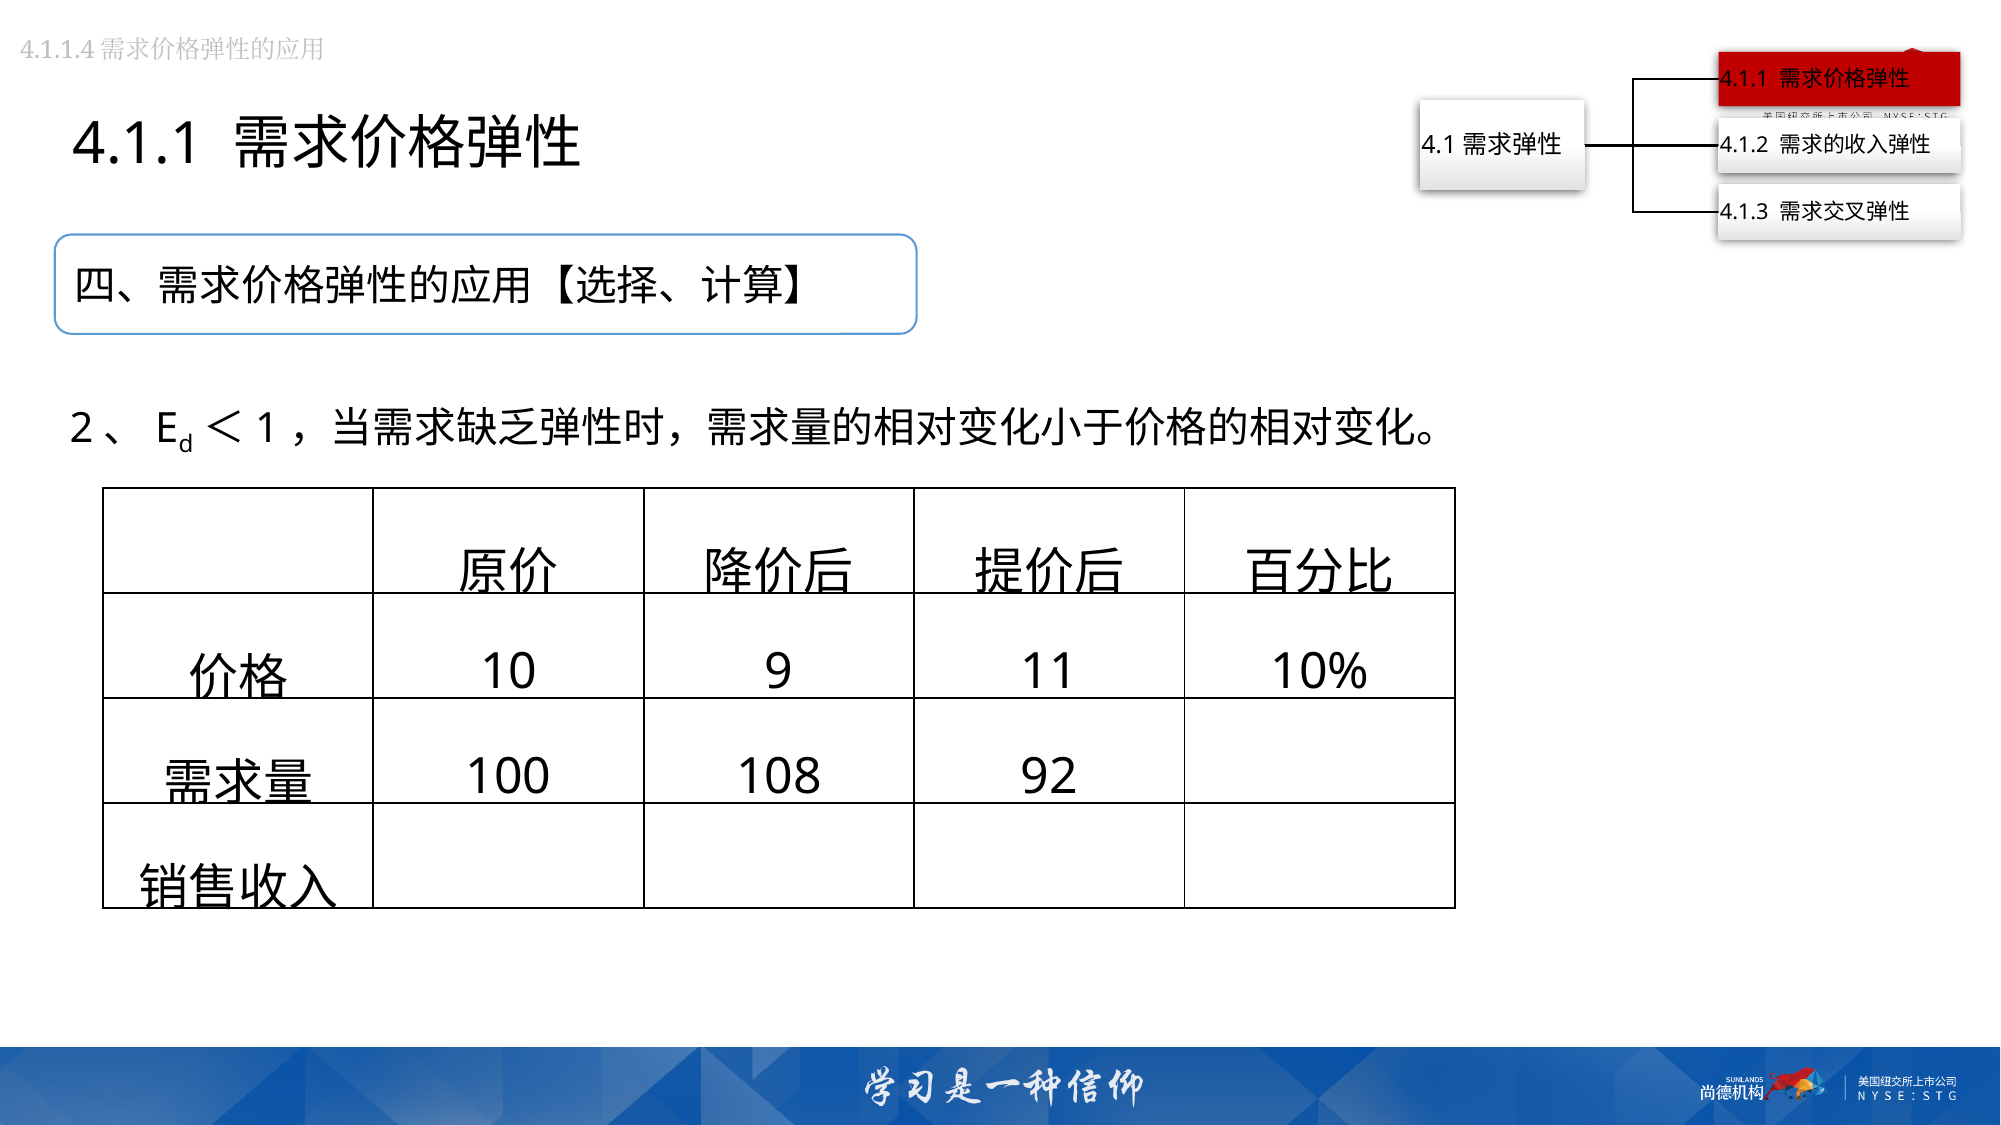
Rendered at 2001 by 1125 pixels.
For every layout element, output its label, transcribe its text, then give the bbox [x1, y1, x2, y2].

table_header 百分比 [1185, 489, 1454, 592]
table_cell [374, 804, 643, 907]
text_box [1405, 16, 2000, 275]
table_cell 10% [1185, 594, 1454, 697]
table_header 降价后 [645, 489, 913, 592]
table_header 提价后 [915, 489, 1184, 592]
table_cell 销售收入 [104, 804, 372, 907]
table_cell 价格 [104, 594, 372, 697]
table_header 原价 [374, 489, 643, 592]
table_cell 9 [645, 594, 913, 697]
table_cell [1185, 699, 1454, 802]
text_box 4.1.1 需求价格弹性 [54, 95, 837, 184]
table_cell [915, 804, 1184, 907]
table_cell [645, 804, 913, 907]
table_cell 100 [374, 699, 643, 802]
text_box 四、需求价格弹性的应用【选择、计算】 [53, 233, 918, 335]
picture [0, 1047, 2001, 1125]
text_box 2、Ed＜1，当需求缺乏弹性时，需求量的相对变化小于价格的相对变化。 [54, 364, 1964, 465]
table_cell [1185, 804, 1454, 907]
table_cell 92 [915, 699, 1184, 802]
table_cell 10 [374, 594, 643, 697]
table_cell 11 [915, 594, 1184, 697]
table_cell 108 [645, 699, 913, 802]
text_box 4.1.1.4需求价格弹性的应用 [5, 25, 341, 71]
table_header [104, 489, 372, 592]
table_cell 需求量 [104, 699, 372, 802]
